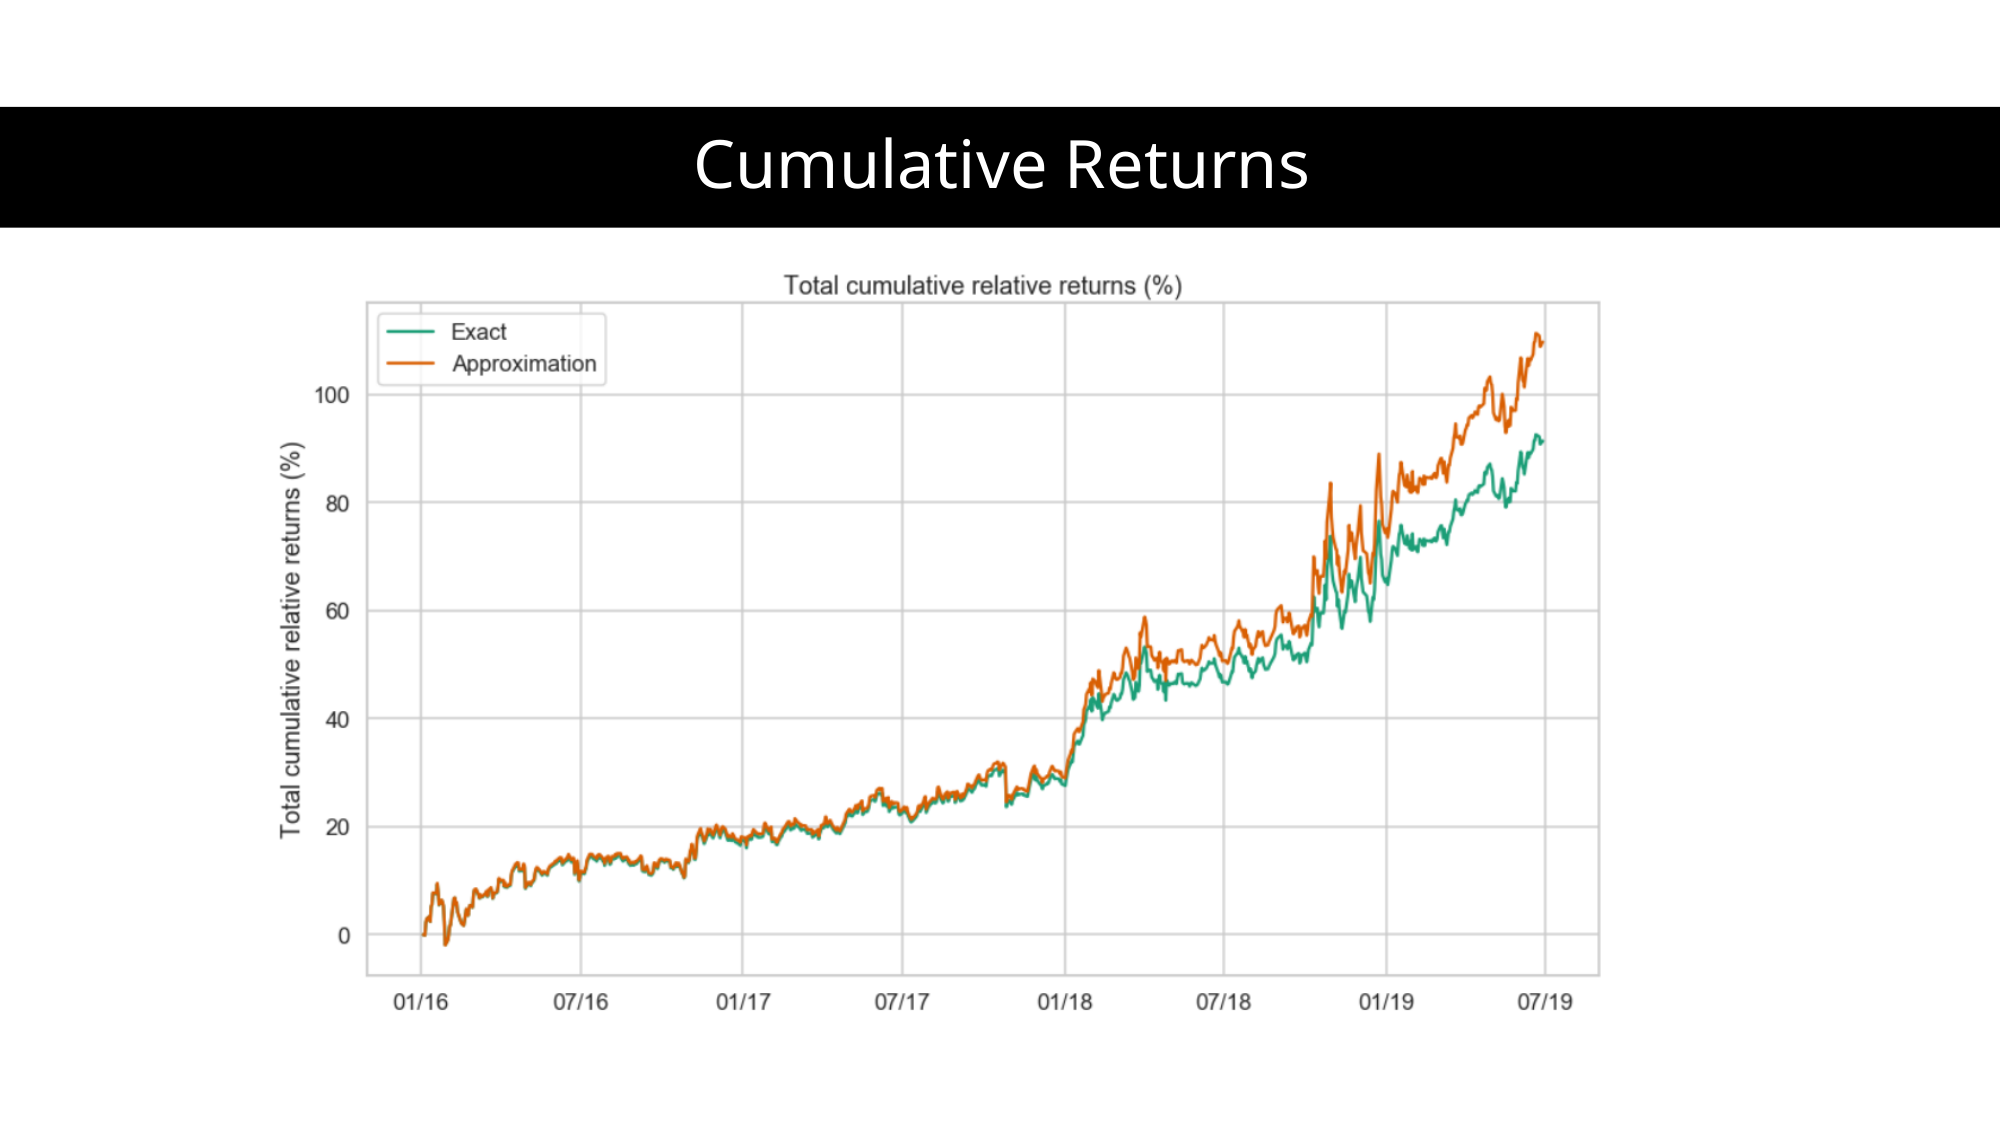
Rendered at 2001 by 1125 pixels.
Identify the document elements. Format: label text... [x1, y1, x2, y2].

text_box [0, 106, 2000, 229]
picture [246, 261, 1620, 1019]
title Cumulative Returns [91, 105, 1931, 228]
